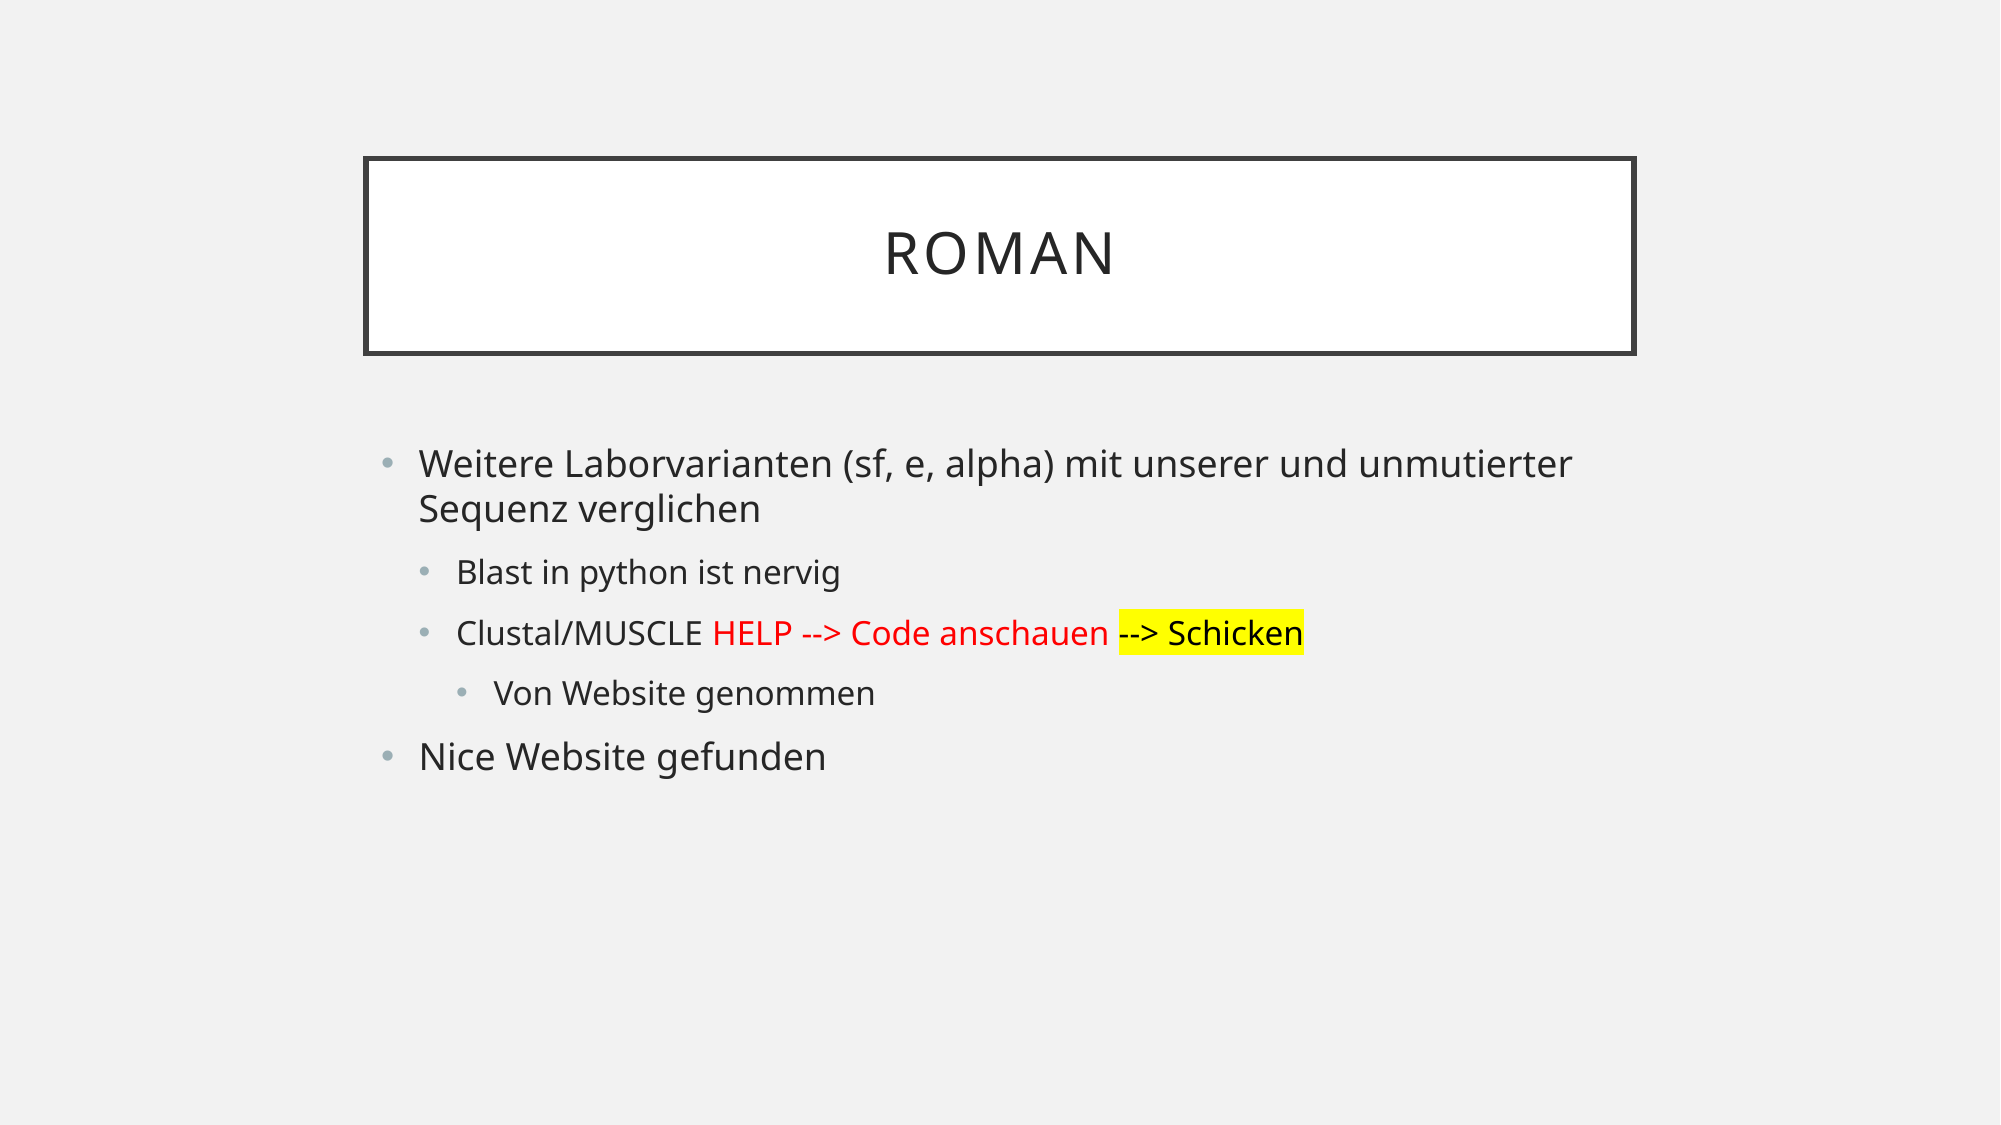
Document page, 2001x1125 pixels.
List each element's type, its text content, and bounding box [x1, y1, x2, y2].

list Weitere Laborvarianten (sf, e, alpha) mit unserer und unmutierter Sequenz verglichen Blast in python ist nervig Clustal/MUSCLE HELP --> Code anschauen --> Schicken Von Website genommen Nice Website gefunden [366, 432, 1634, 942]
title Roman [363, 156, 1637, 356]
